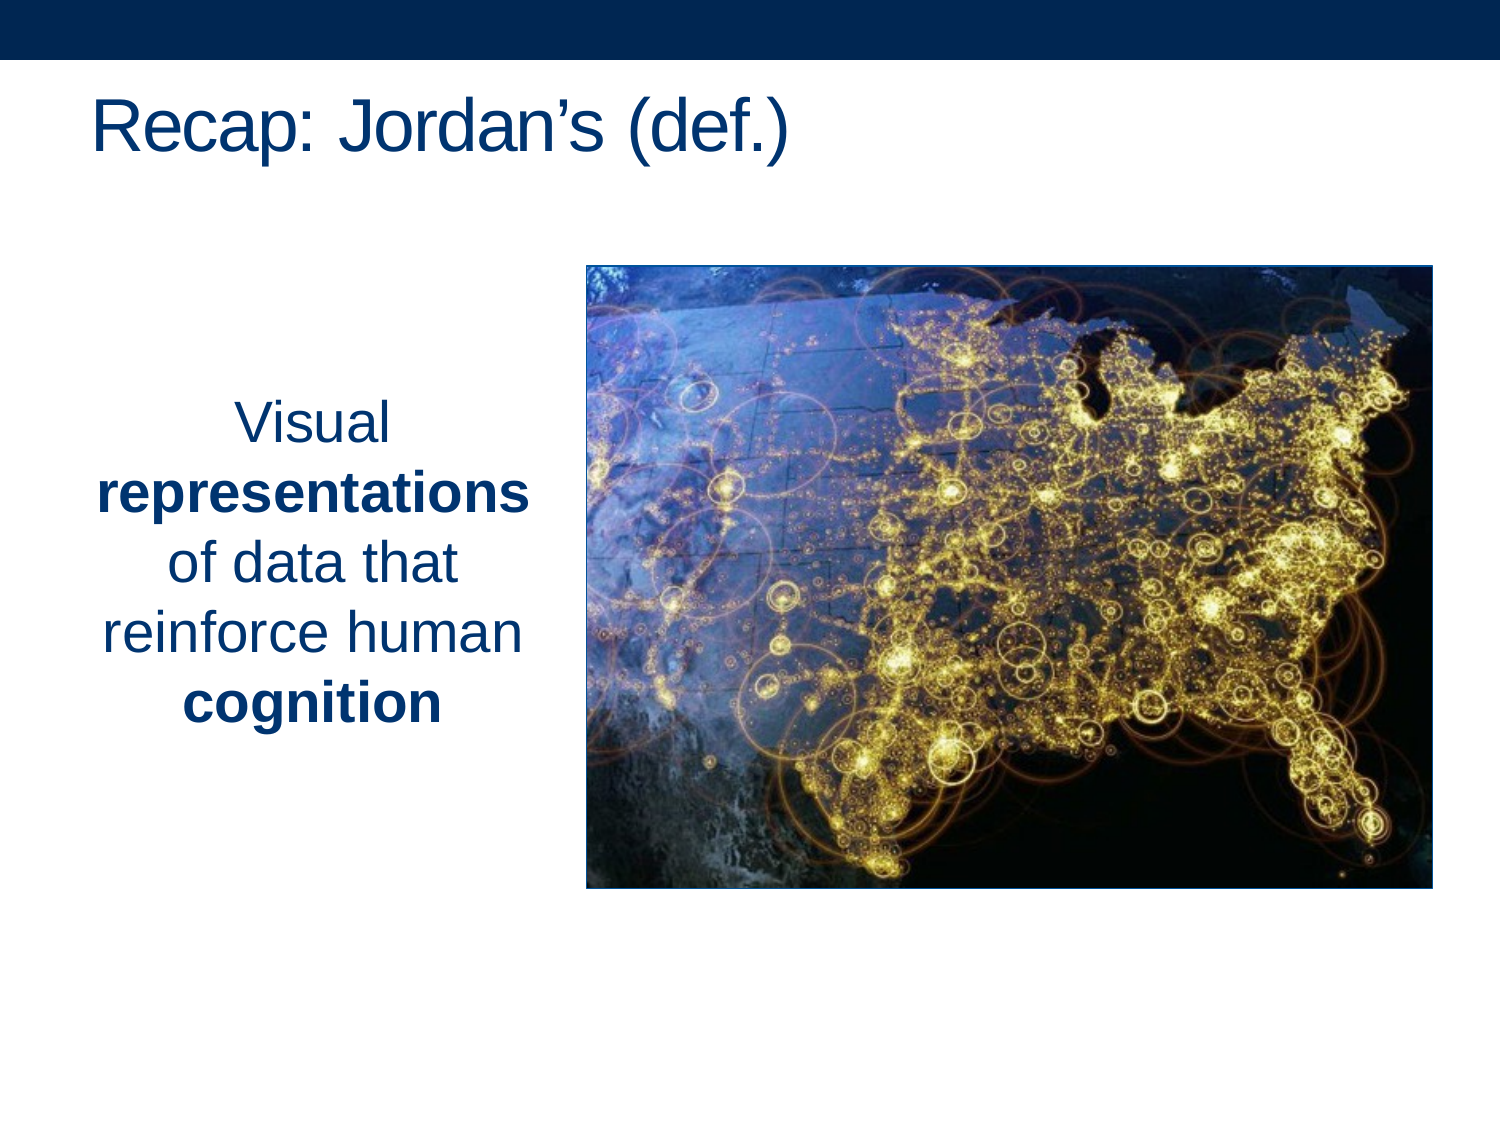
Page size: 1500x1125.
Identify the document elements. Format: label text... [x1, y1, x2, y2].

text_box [585, 264, 1434, 890]
text_box Visual representations of data that reinforce human cognition [91, 382, 534, 734]
title Recap: Jordan’s (def.) [87, 74, 1315, 265]
